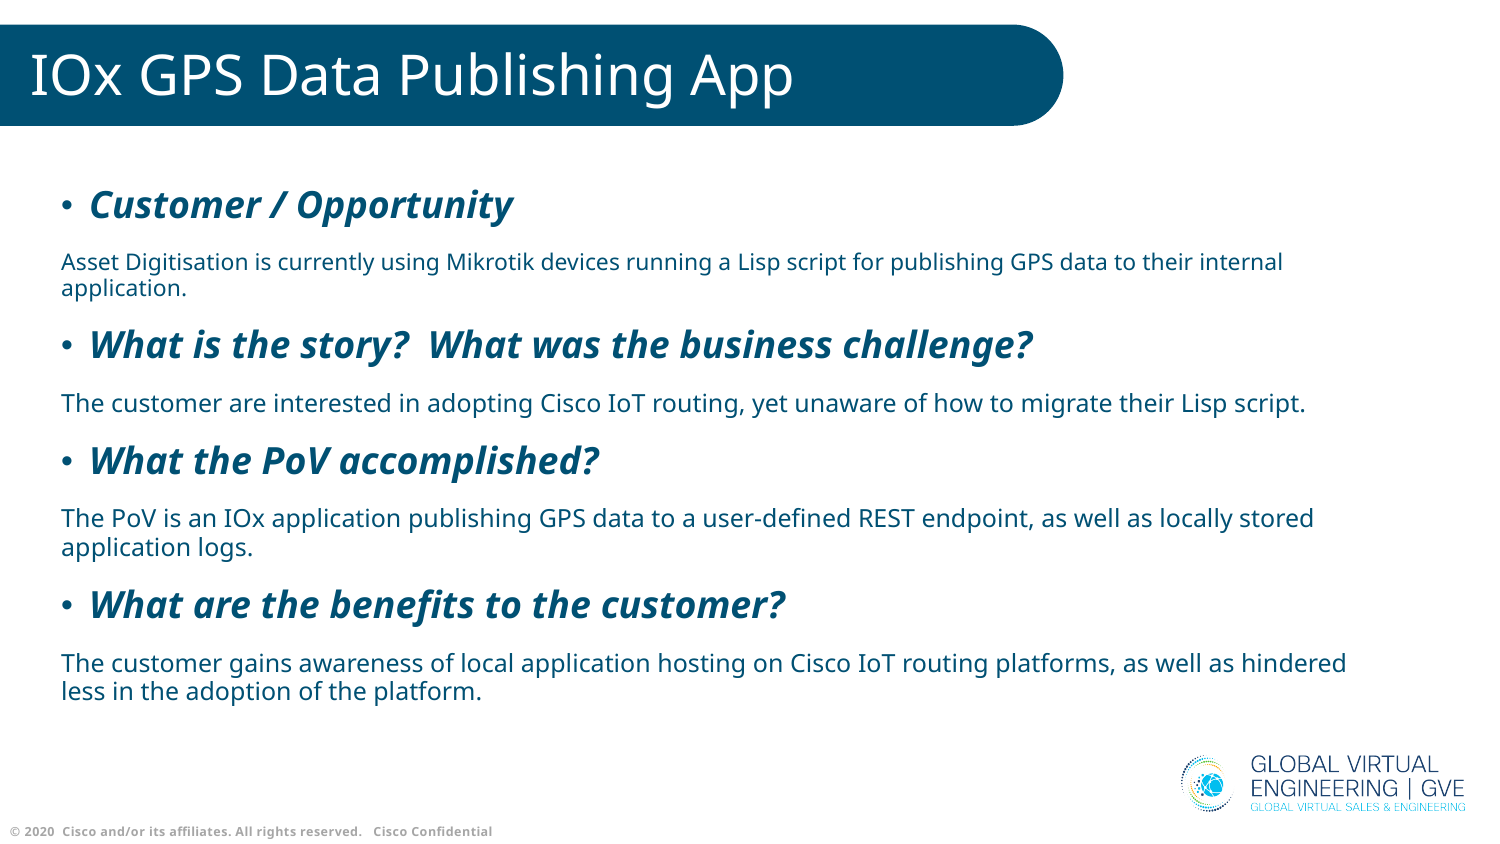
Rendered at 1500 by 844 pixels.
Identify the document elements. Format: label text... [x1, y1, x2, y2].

picture [1181, 751, 1472, 815]
text_box IOx GPS Data Publishing App [15, 24, 1416, 115]
text_box Customer / Opportunity Asset Digitisation is currently using Mikrotik devices running a Lisp script for publishing GPS data to their internal application. What is the story? What was the business challenge? The customer are interested in adopting Cisco IoT routing, yet unaware of how to migrate their Lisp script. What the PoV accomplished? The PoV is an IOx application publishing GPS data to a user-defined REST endpoint, as well as locally stored application logs. What are the benefits to the customer? The customer gains awareness of local application hosting on Cisco IoT routing platforms, as well as hindered less in the adoption of the platform. [46, 127, 1400, 795]
text_box [0, 22, 1048, 128]
